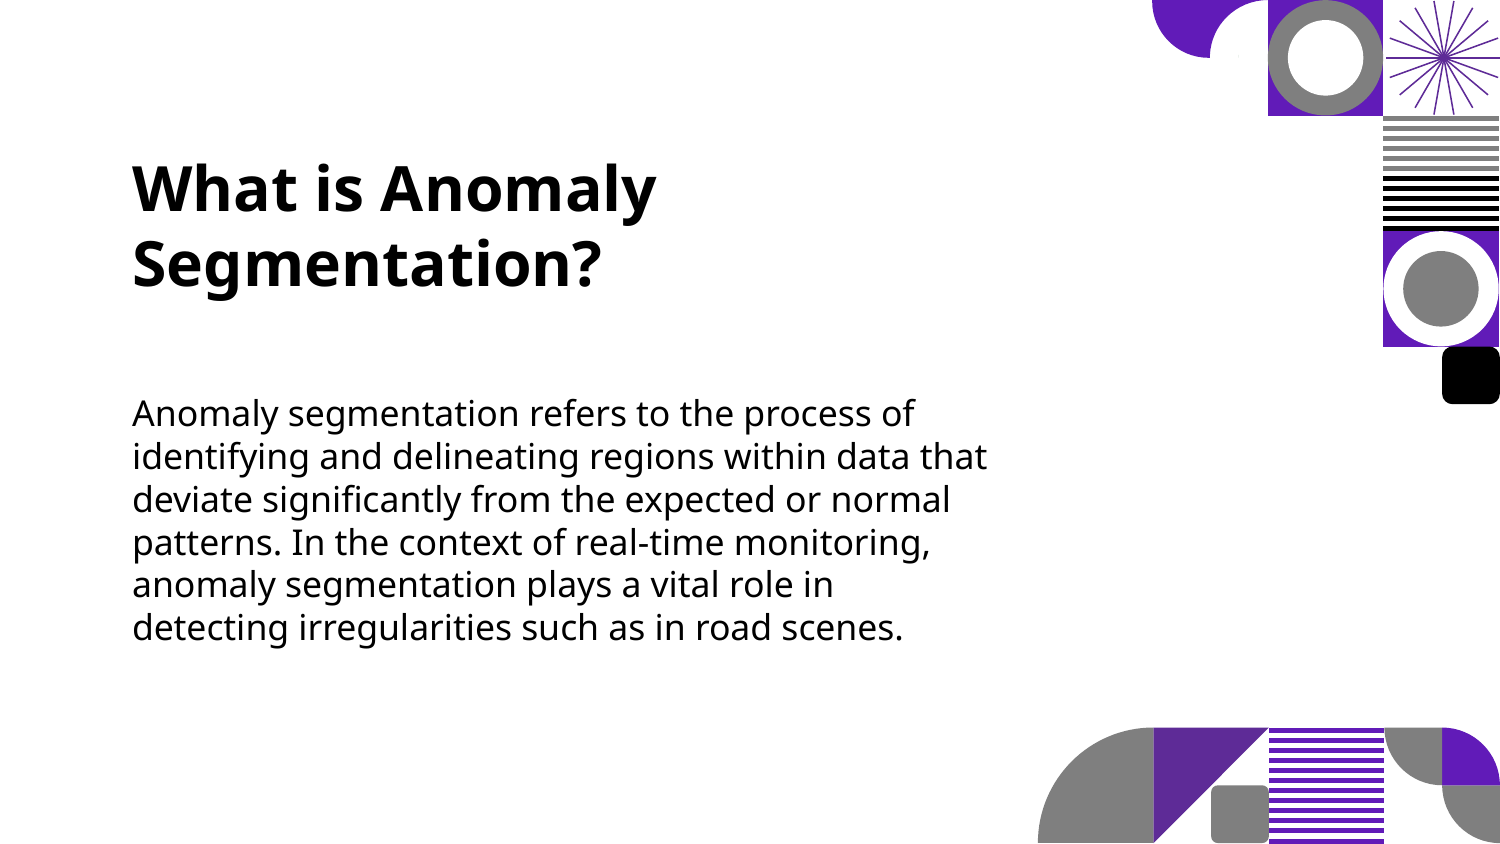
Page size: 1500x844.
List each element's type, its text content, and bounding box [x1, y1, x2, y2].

title What is Anomaly Segmentation? [116, 111, 861, 313]
subtitle Anomaly segmentation refers to the process of identifying and delineating regions within data that deviate significantly from the expected or normal patterns. In the context of real-time monitoring, anomaly segmentation plays a vital role in detecting irregularities such as in road scenes. [116, 313, 1004, 691]
